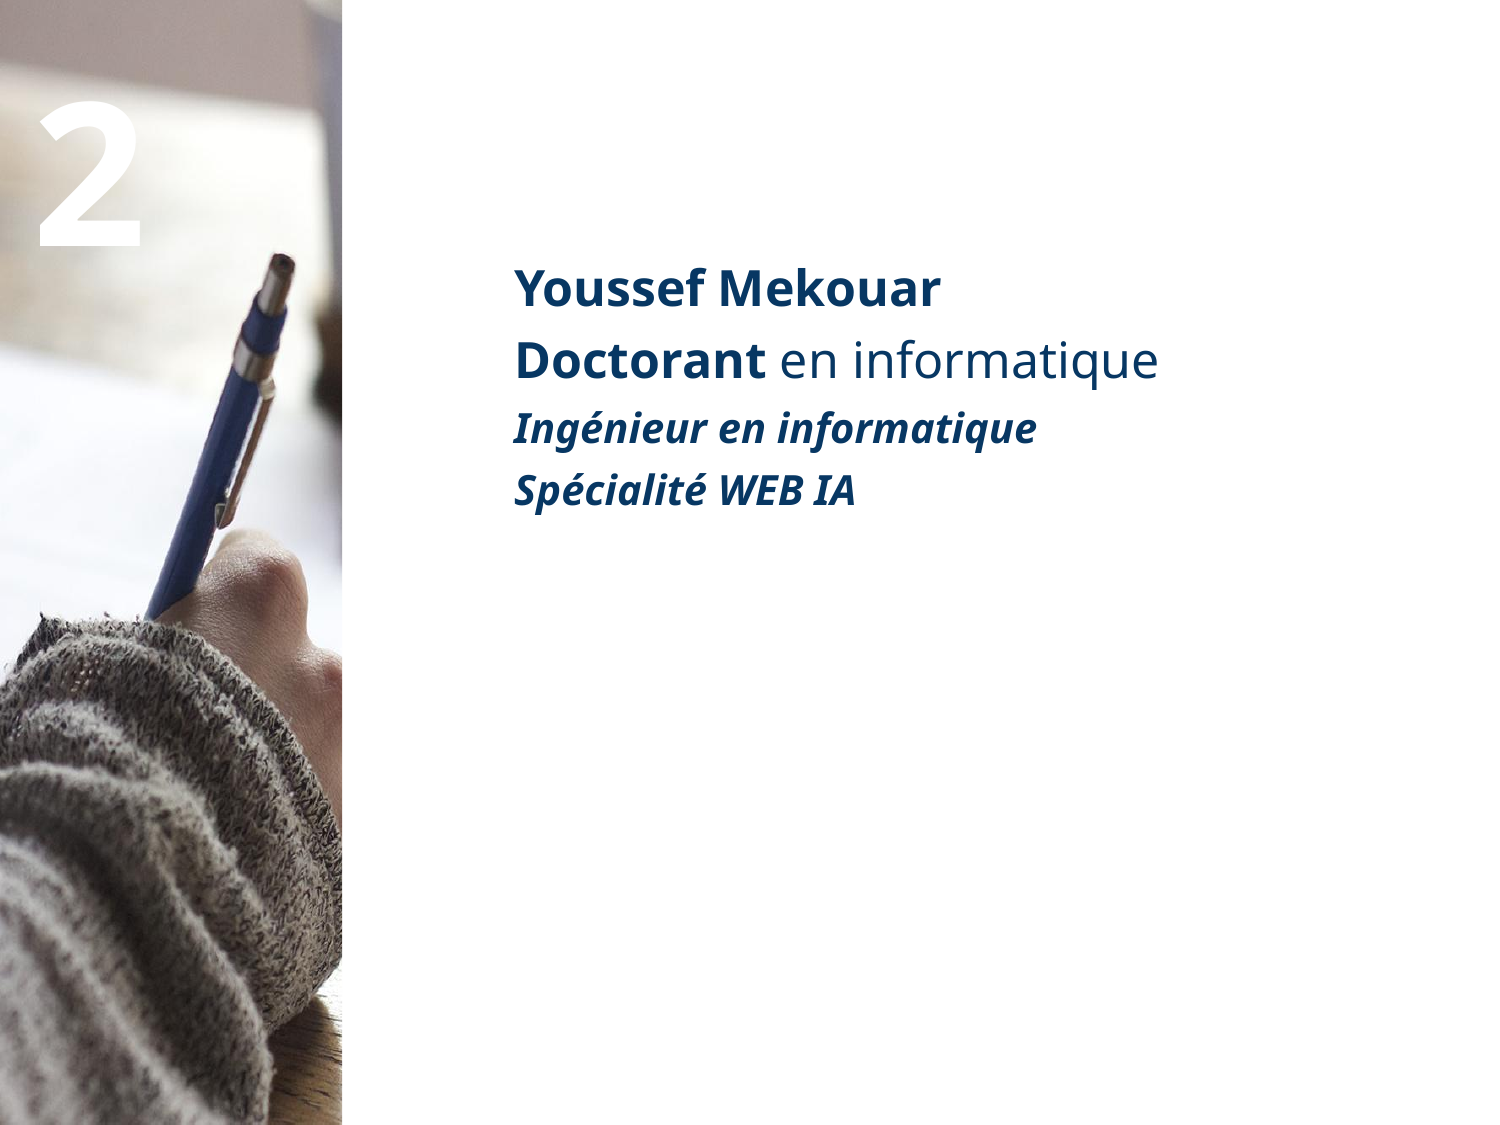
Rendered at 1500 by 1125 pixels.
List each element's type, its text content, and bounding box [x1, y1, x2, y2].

subtitle Youssef Mekouar Doctorant en informatique Ingénieur en informatique Spécialité WEB IA [499, 241, 1414, 522]
picture [0, 0, 343, 1125]
